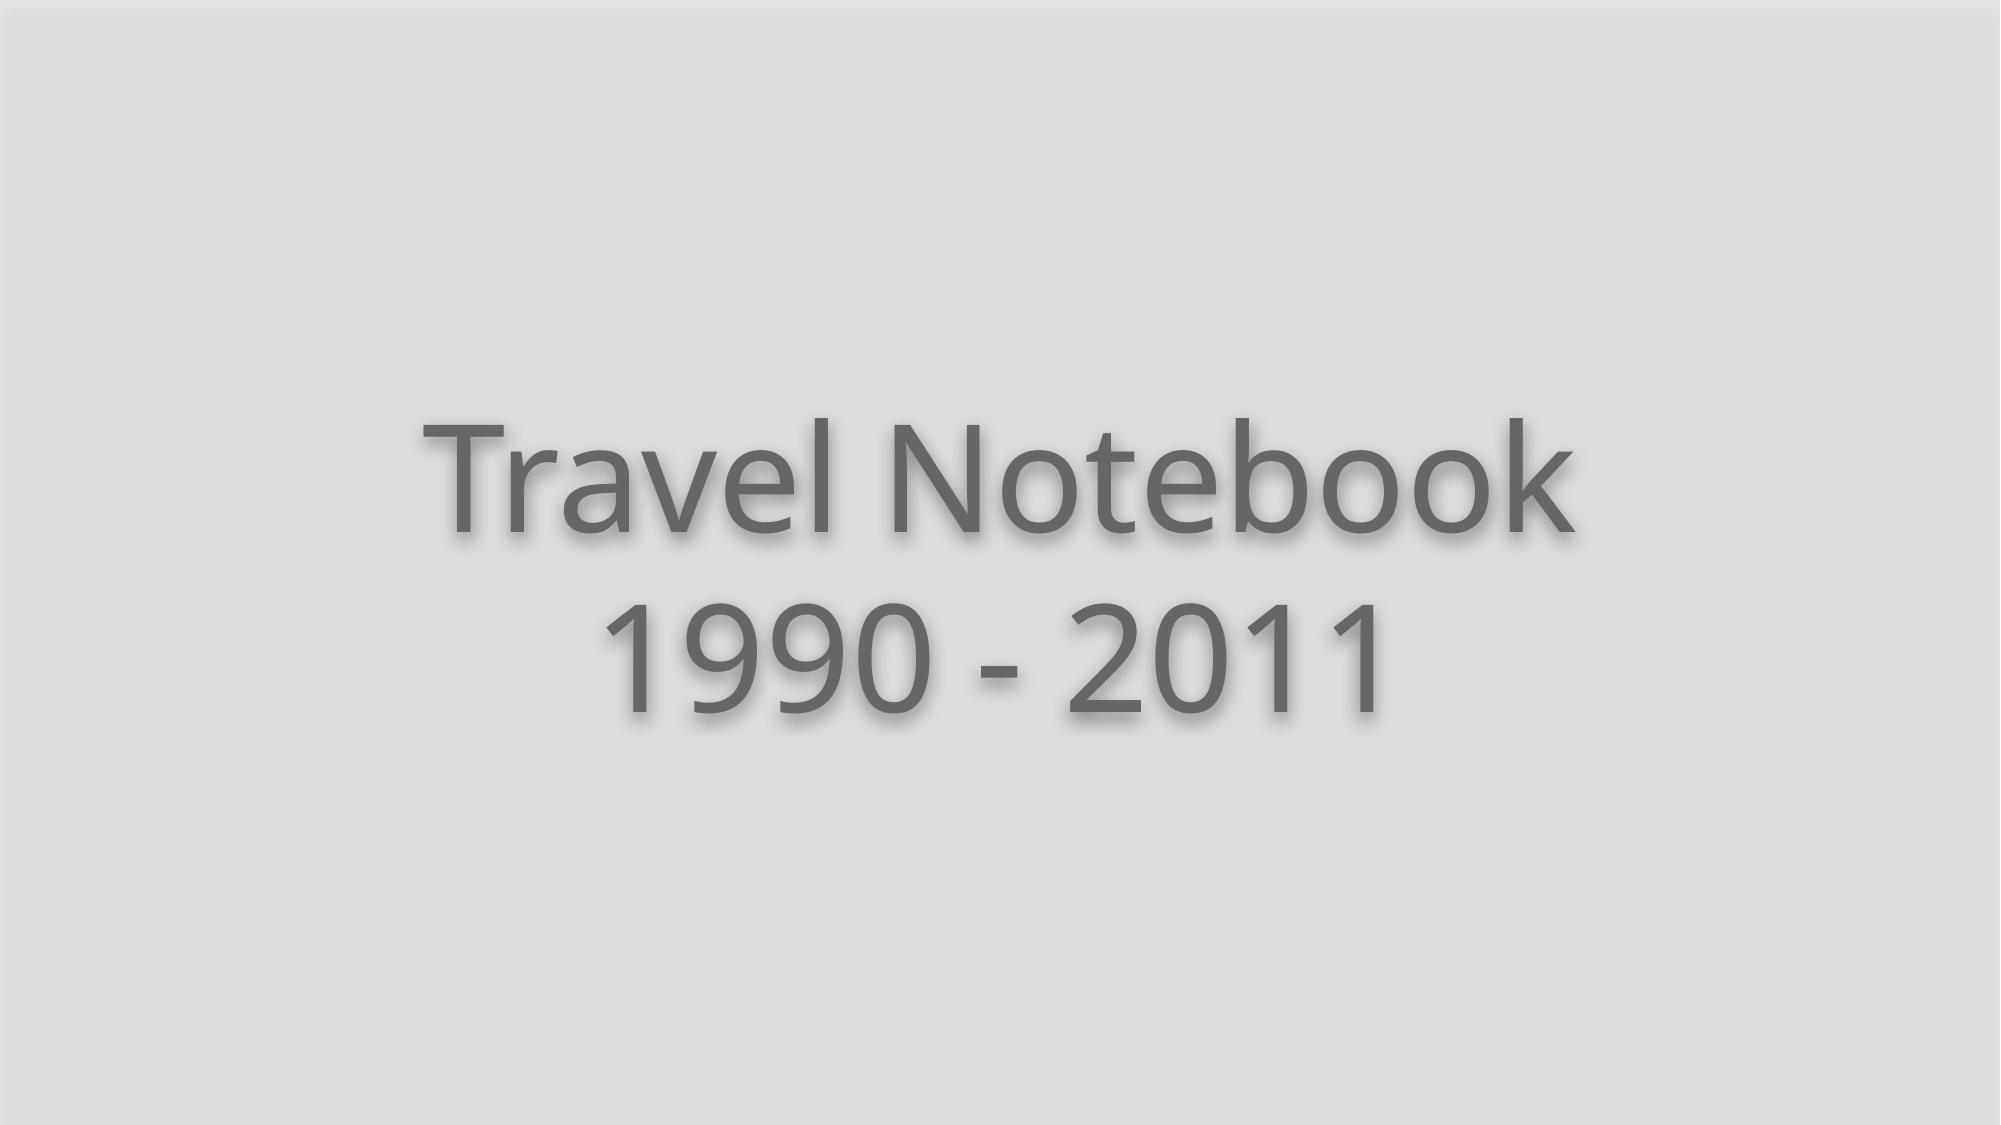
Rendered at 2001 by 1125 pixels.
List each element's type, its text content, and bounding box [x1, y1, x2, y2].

text_box Travel Notebook 1990 - 2011 [0, 0, 2000, 1125]
